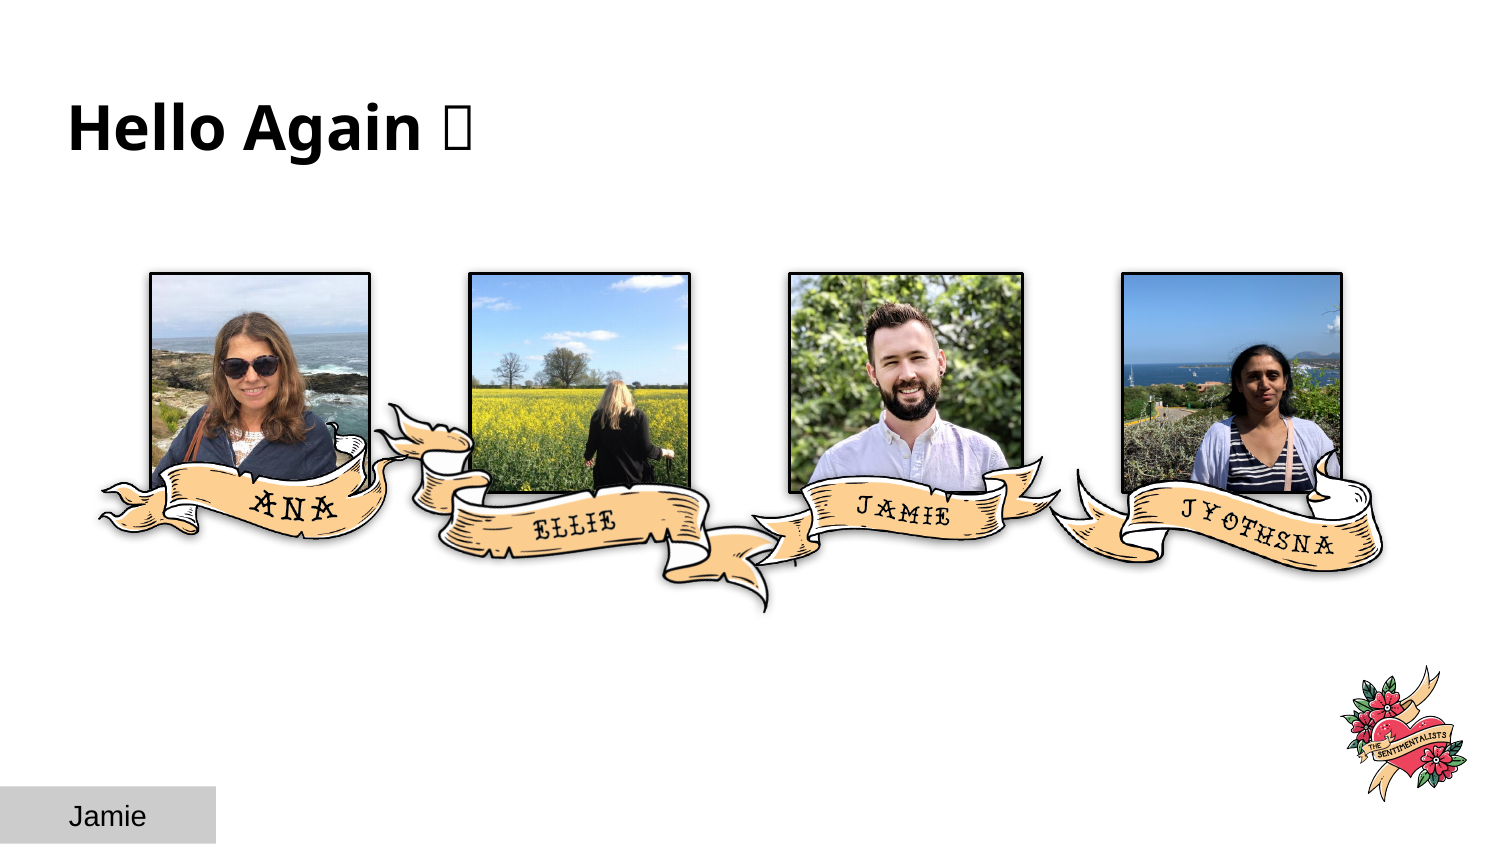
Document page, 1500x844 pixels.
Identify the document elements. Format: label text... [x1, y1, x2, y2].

picture [1339, 665, 1475, 803]
text_box Jamie [0, 786, 216, 844]
picture [98, 275, 1383, 638]
title Hello Again 👋 [51, 72, 1449, 176]
